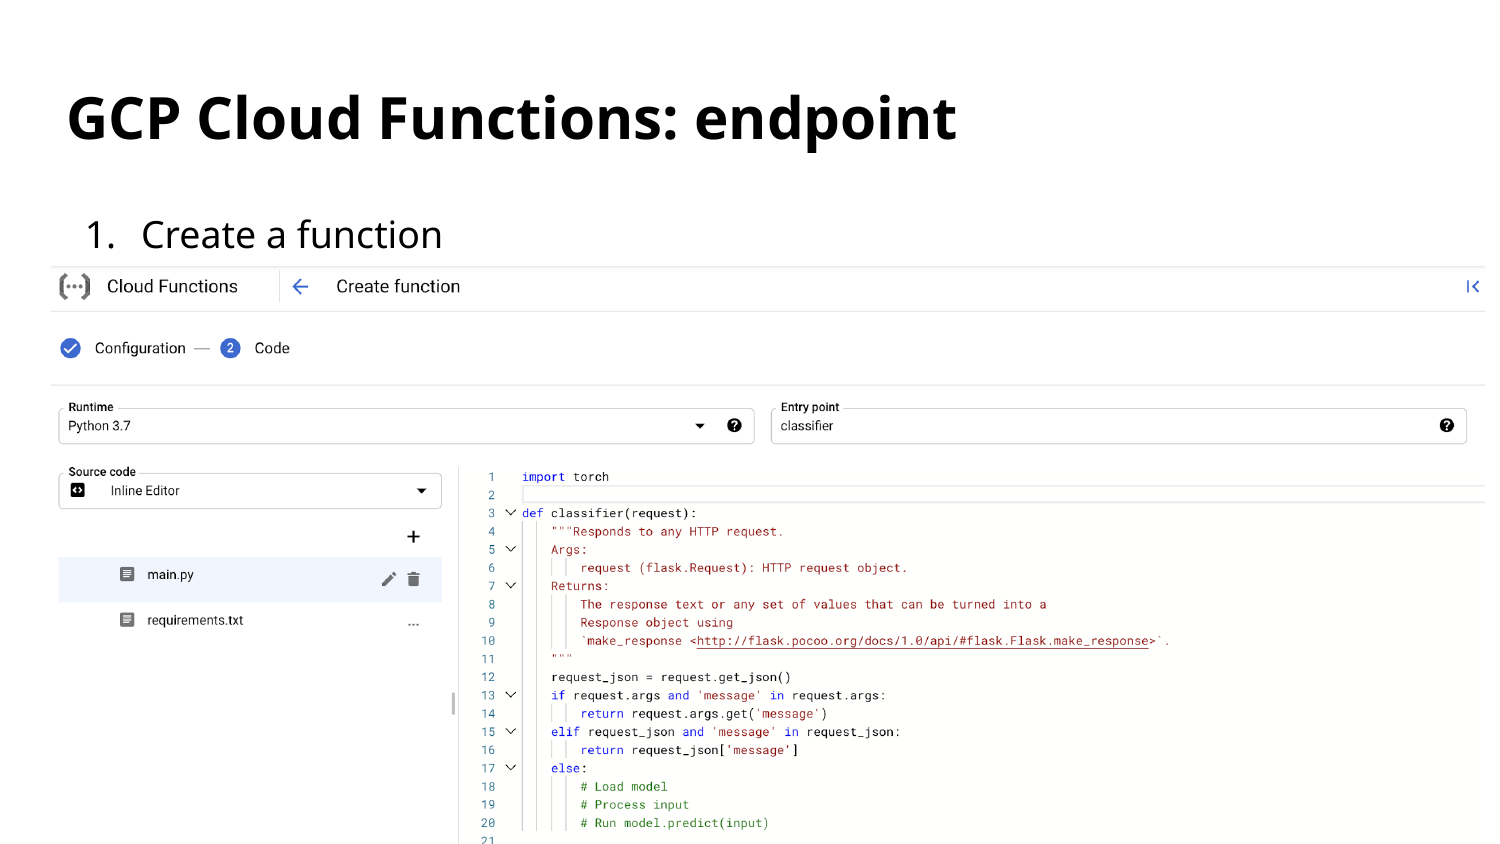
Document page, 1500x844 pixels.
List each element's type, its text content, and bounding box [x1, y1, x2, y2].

title GCP Cloud Functions: endpoint [51, 66, 1449, 161]
list Create a function [51, 189, 1449, 264]
picture [50, 265, 1485, 844]
